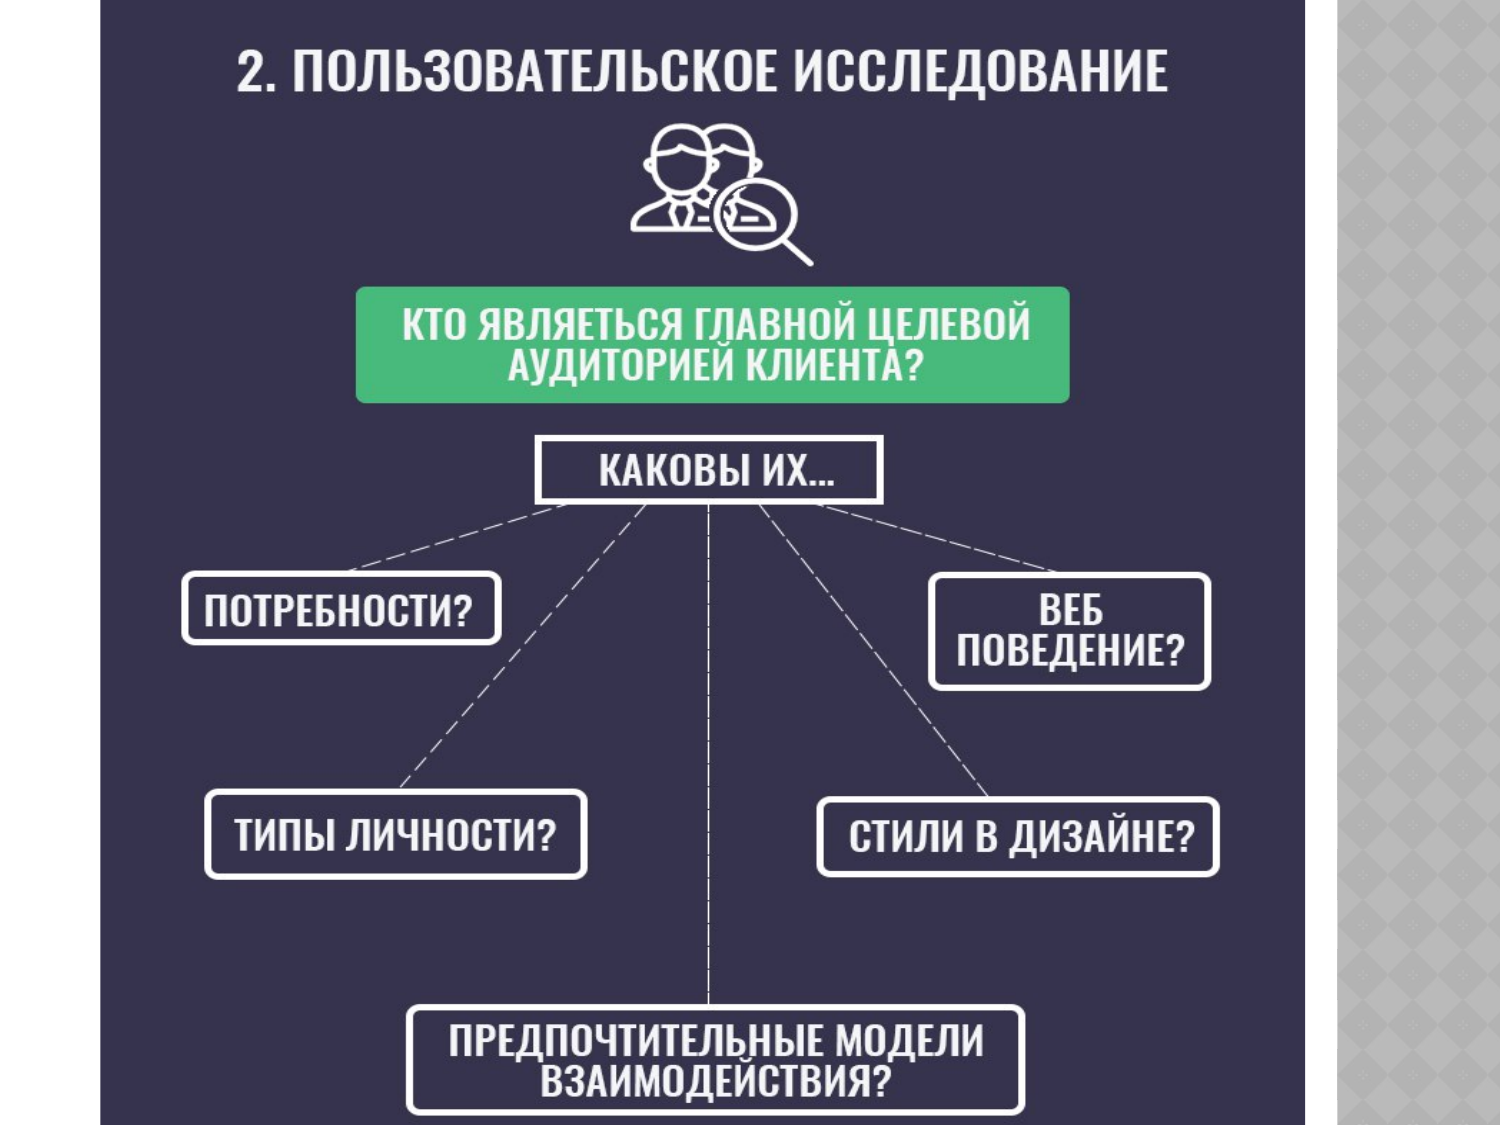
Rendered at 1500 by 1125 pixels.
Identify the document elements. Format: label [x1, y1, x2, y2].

picture [99, 0, 1306, 1125]
